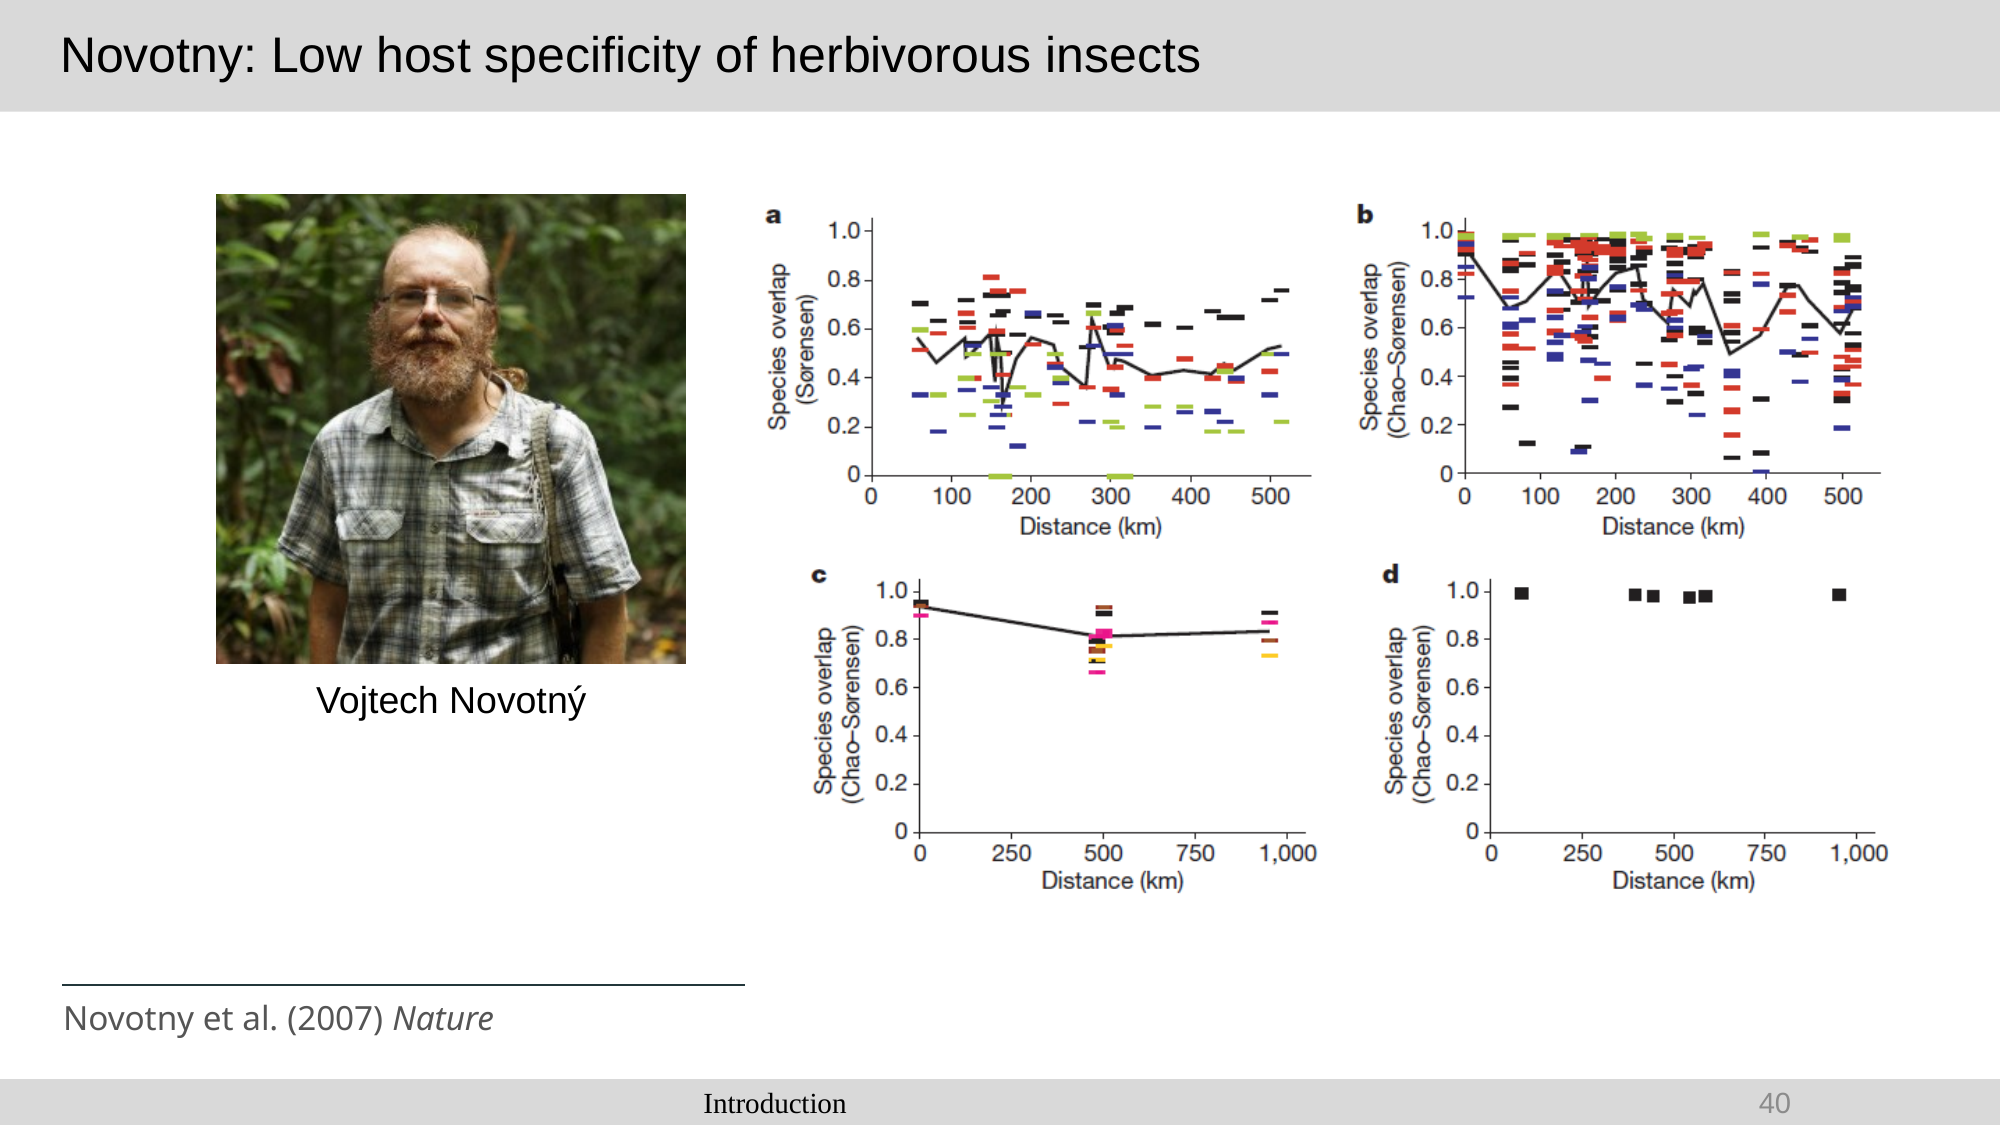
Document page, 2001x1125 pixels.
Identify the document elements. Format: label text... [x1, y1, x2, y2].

picture [745, 182, 1900, 905]
slide_number 40 [1550, 1079, 2000, 1125]
text_box Vojtech Novotný [301, 669, 602, 729]
picture [216, 194, 686, 664]
footer Introduction [0, 1079, 1550, 1125]
text_box Novotny et al. (2007) Nature [48, 989, 855, 1045]
title Novotny: Low host specificity of herbivorous insects [0, 0, 2000, 112]
